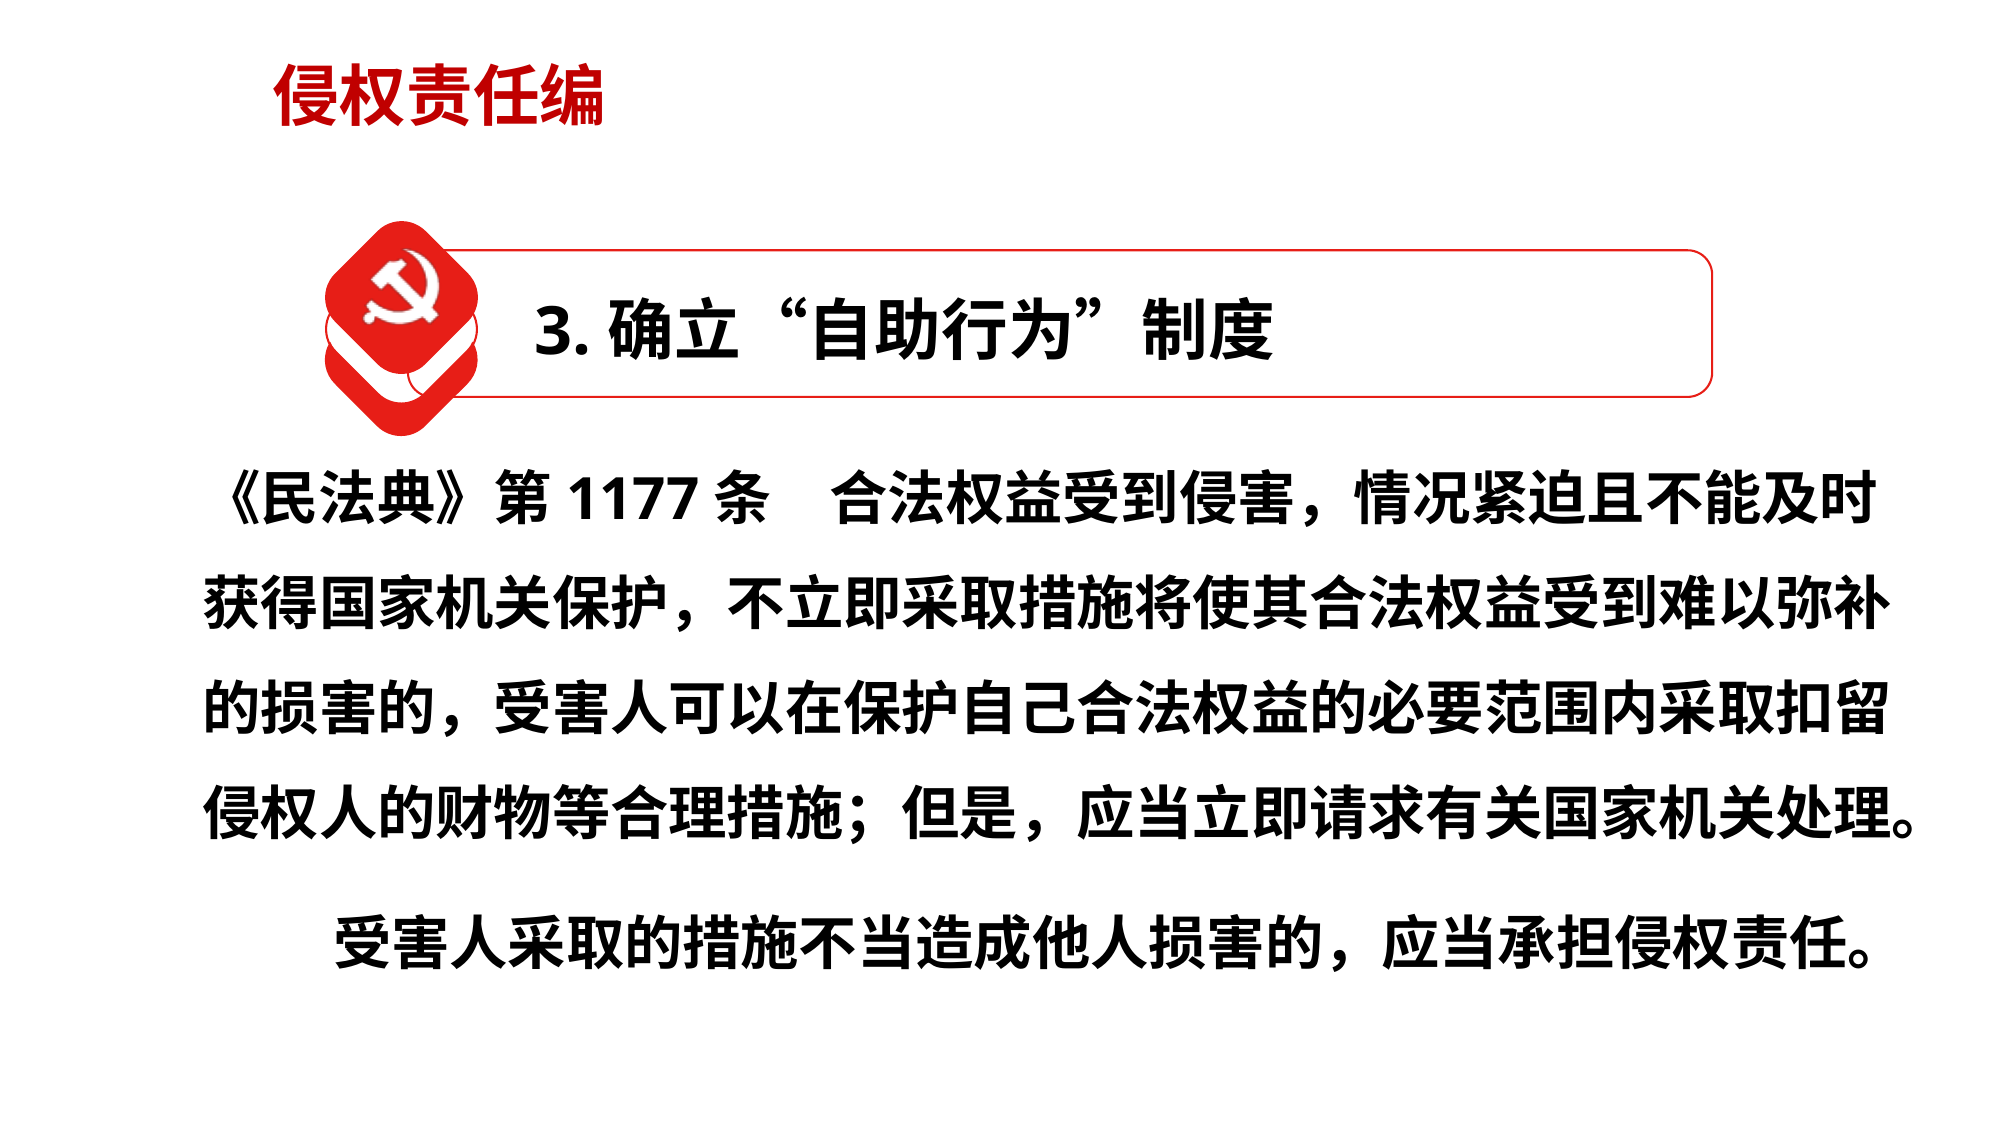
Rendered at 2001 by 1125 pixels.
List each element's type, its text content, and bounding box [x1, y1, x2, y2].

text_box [338, 234, 465, 423]
text_box [465, 249, 1714, 398]
text_box 侵权责任编 [258, 55, 1481, 153]
text_box 《民法典》第1177条 合法权益受到侵害，情况紧迫且不能及时获得国家机关保护，不立即采取措施将使其合法权益受到难以弥补的损害的，受害人可以在保护自己合法权益的必要范围内采取扣留侵权人的财物等合理措施；但是，应当立即请求有关国家机关处理。 受害人采取的措施不当造成他人损害的，应当承担侵权责任。 [187, 419, 1913, 984]
text_box 3.确立“自助行为”制度 [519, 280, 1405, 376]
